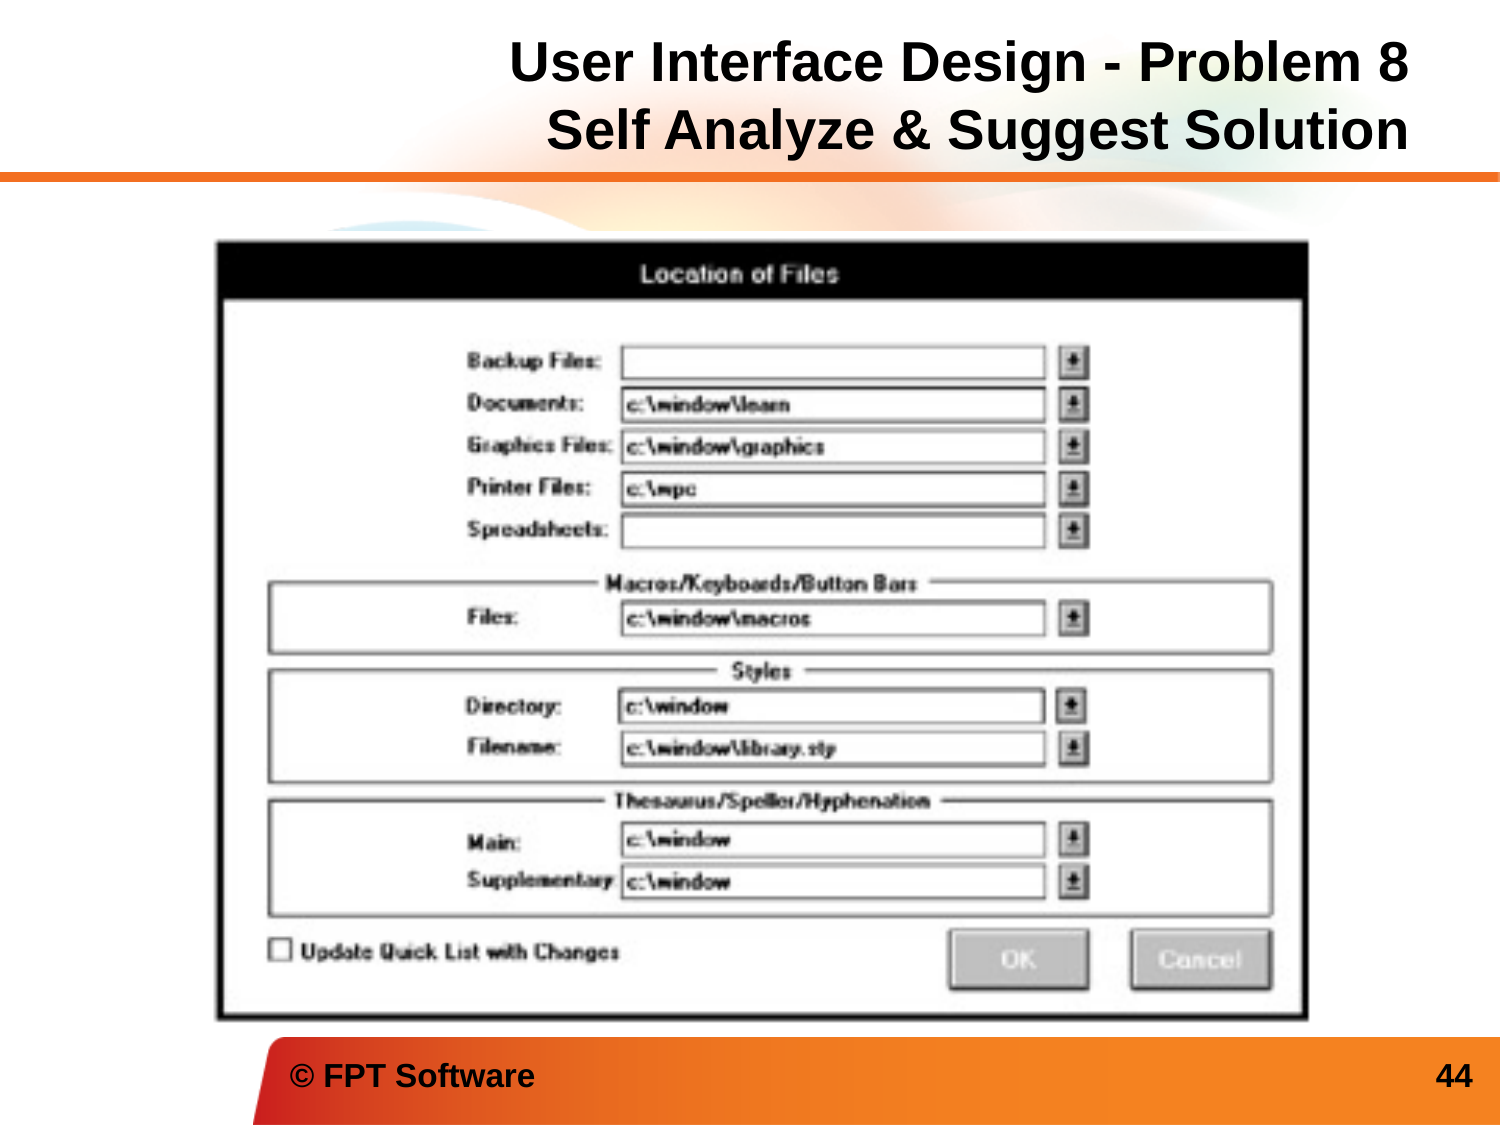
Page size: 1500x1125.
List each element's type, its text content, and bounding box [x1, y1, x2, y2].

title User Interface Design - Problem 8 Self Analyze & Suggest Solution [437, 24, 1425, 161]
picture [0, 0, 1500, 486]
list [206, 231, 1320, 1033]
picture [253, 1037, 1500, 1125]
